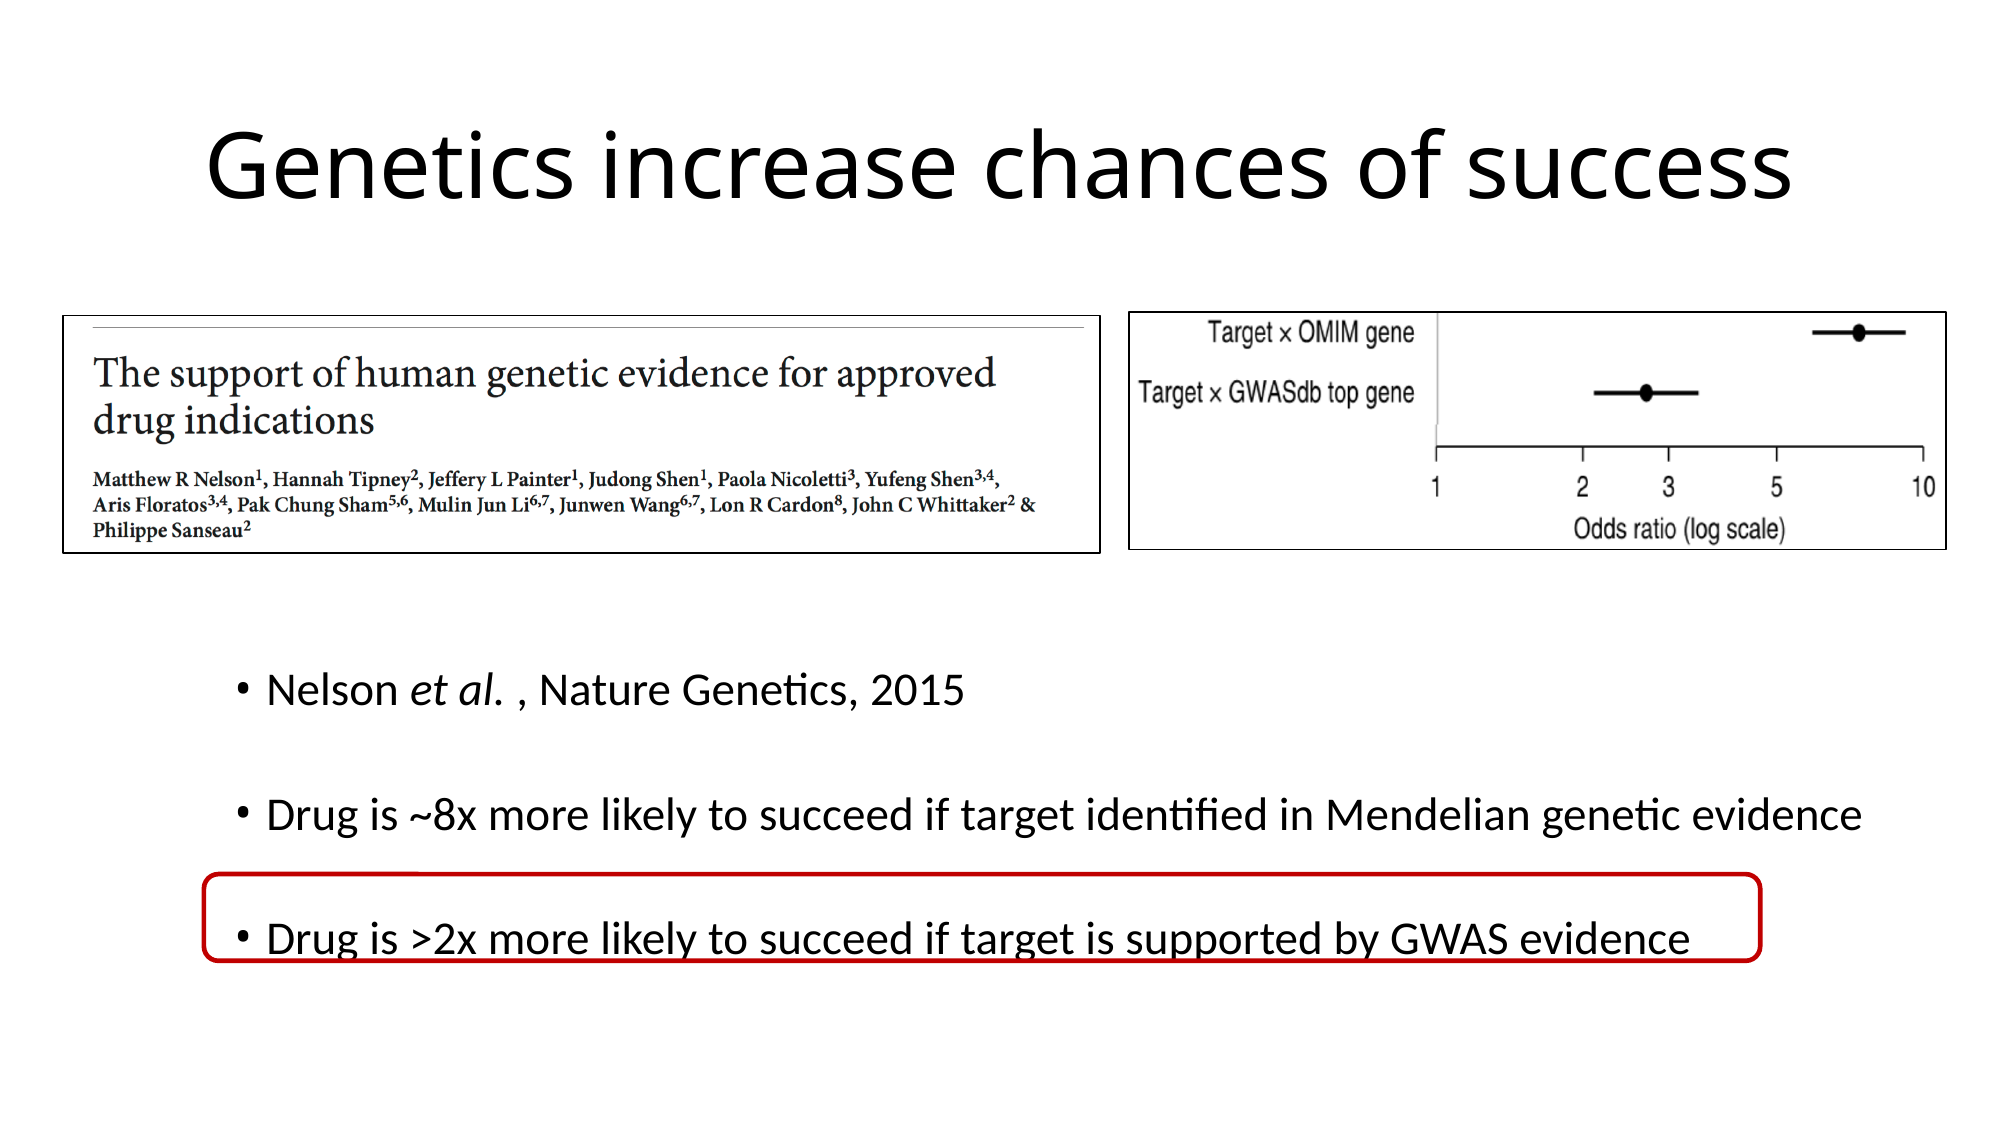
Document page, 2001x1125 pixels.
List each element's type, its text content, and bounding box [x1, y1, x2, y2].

picture [63, 316, 1100, 553]
title Genetics increase chances of success [137, 59, 1863, 278]
picture [1129, 312, 1946, 549]
list Nelson et al. , Nature Genetics, 2015 Drug is ~8x more likely to succeed if target identified in Mendelian genetic evidence Drug is >2x more likely to succeed if target is supported by GWAS evidence [137, 323, 1921, 1037]
text_box [203, 874, 1761, 961]
